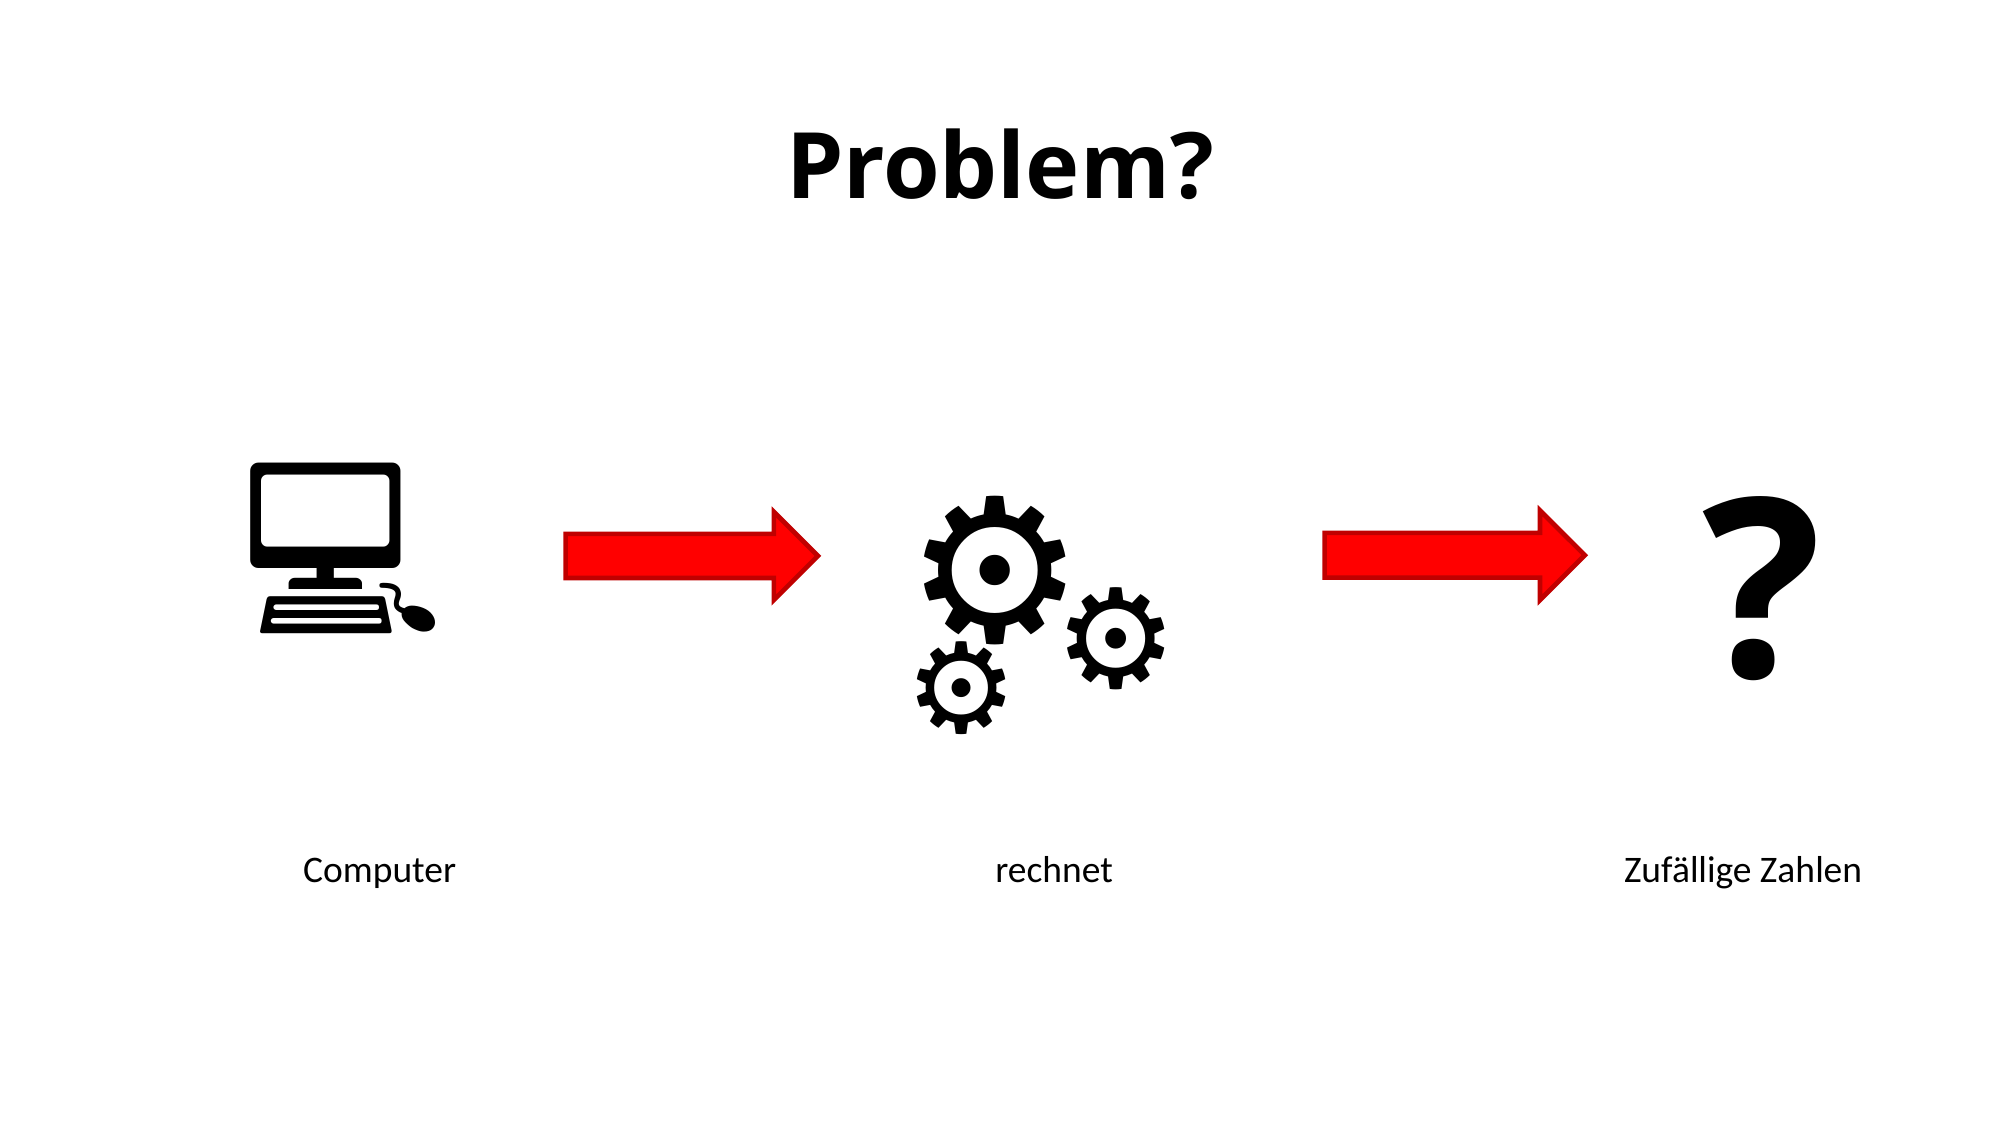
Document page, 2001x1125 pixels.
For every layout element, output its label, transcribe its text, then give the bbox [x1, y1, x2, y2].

text_box ⚙️ [1039, 542, 1189, 888]
text_box Zufällige Zahlen [1609, 837, 1878, 898]
text_box Computer [288, 837, 474, 898]
text_box ? [1687, 419, 1837, 735]
text_box ⚙️ [890, 599, 1040, 765]
text_box rechnet [980, 837, 1130, 898]
text_box [564, 509, 820, 603]
text_box 💻 [225, 414, 510, 669]
title Problem? [137, 59, 1863, 278]
text_box [1323, 508, 1587, 603]
text_box ⚙️ [890, 433, 1187, 599]
